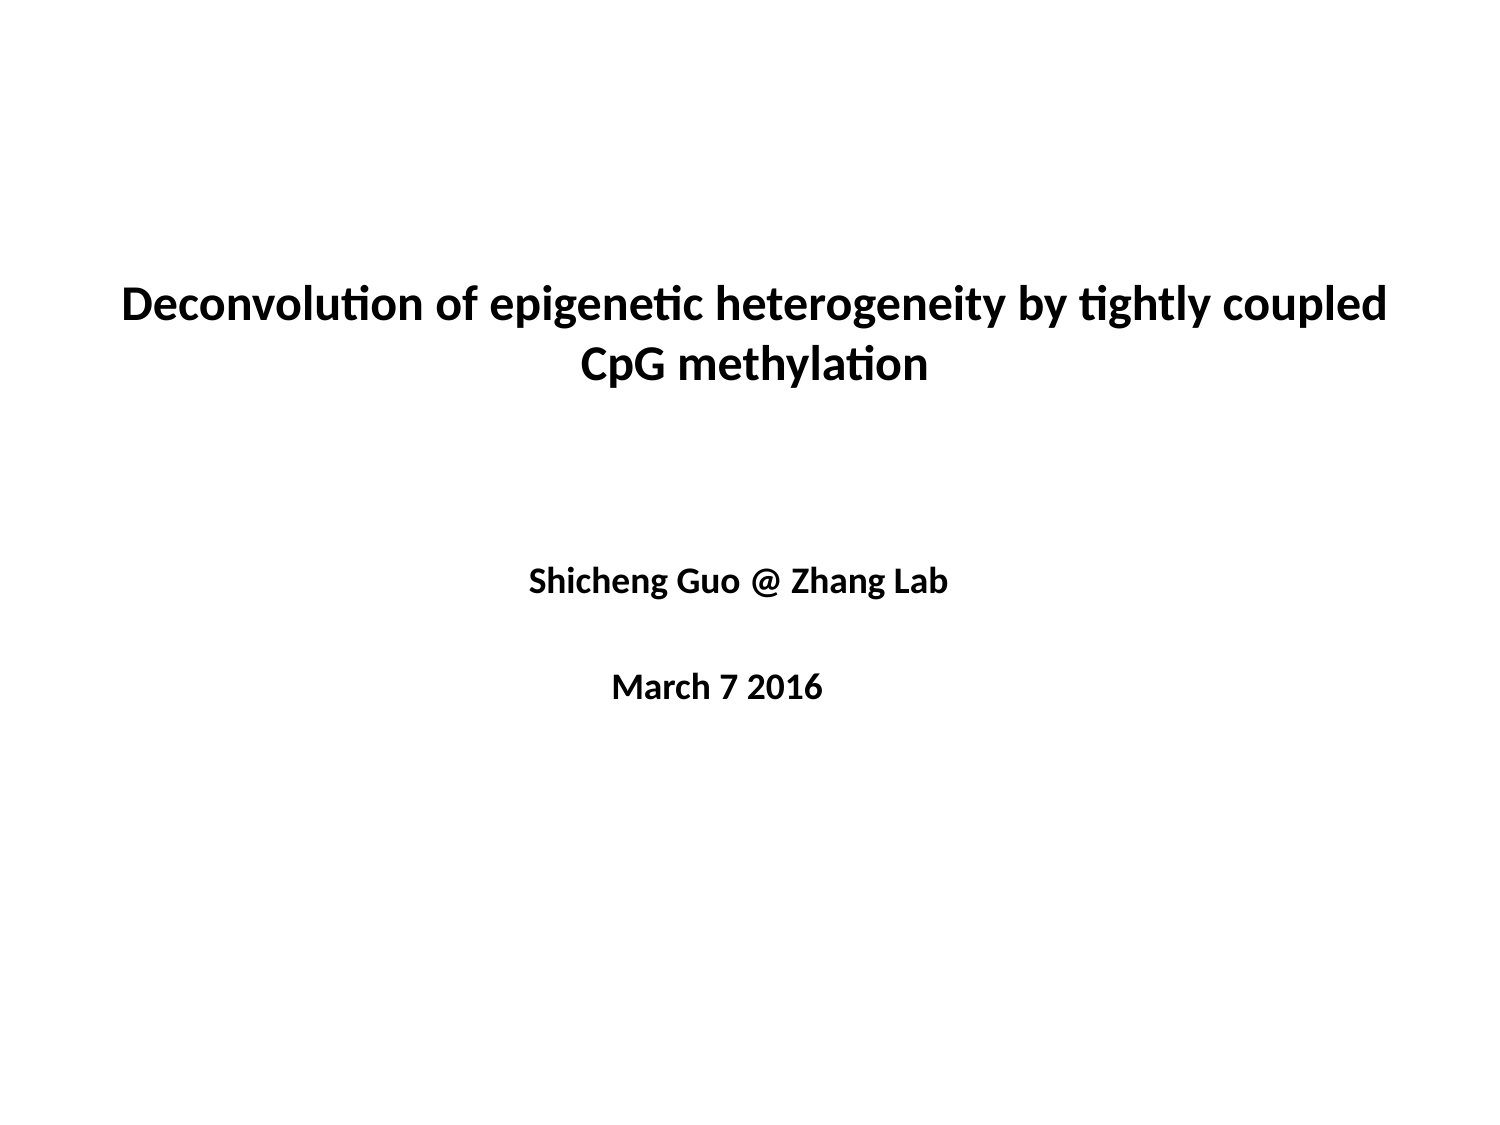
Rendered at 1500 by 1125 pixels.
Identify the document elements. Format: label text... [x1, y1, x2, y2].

text_box March 7 2016 [596, 654, 838, 715]
text_box Shicheng Guo @ Zhang Lab [514, 548, 964, 654]
text_box Deconvolution of epigenetic heterogeneity by tightly coupled CpG methylation [60, 262, 1450, 398]
